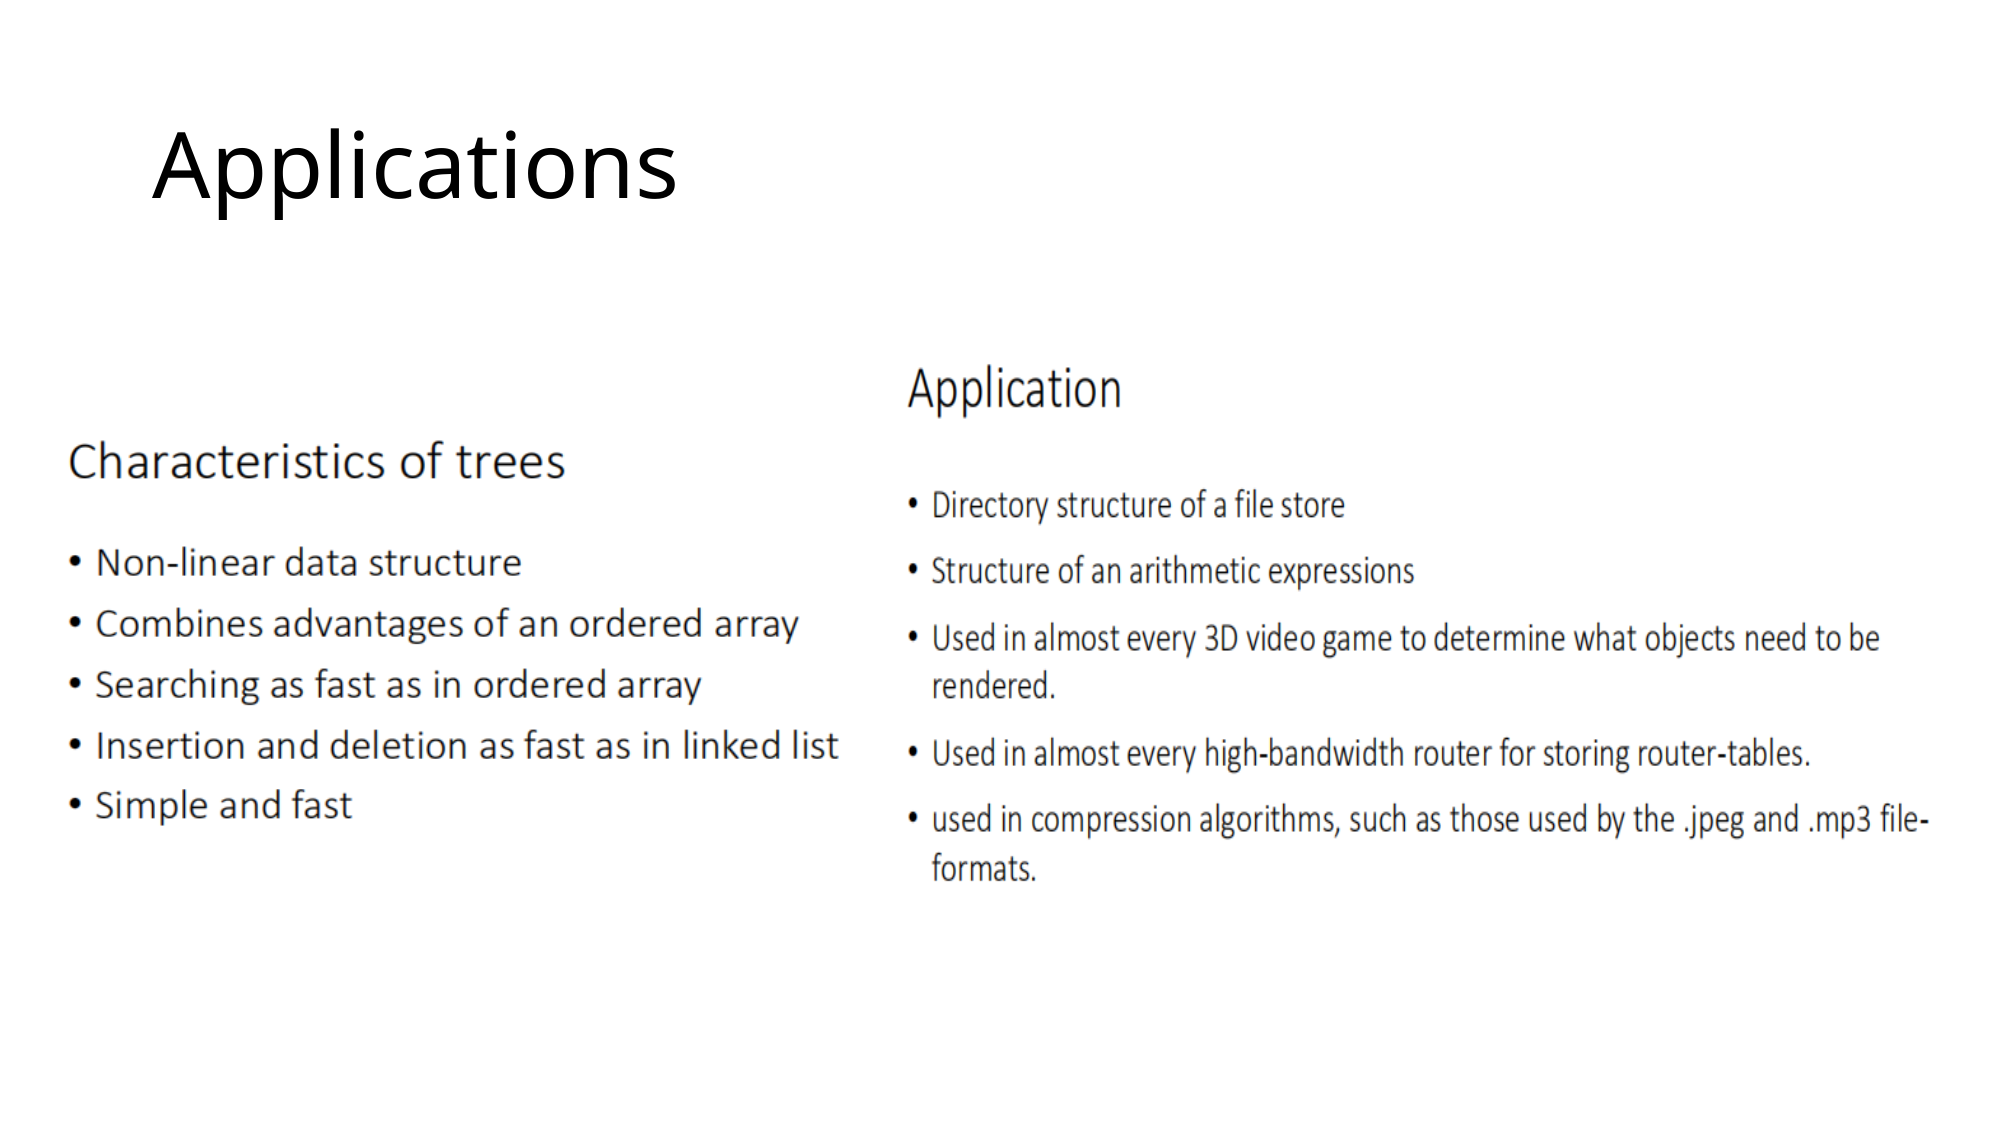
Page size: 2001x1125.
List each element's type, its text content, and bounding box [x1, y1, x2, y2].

title Applications [137, 59, 1863, 278]
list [896, 358, 1982, 918]
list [46, 432, 896, 881]
